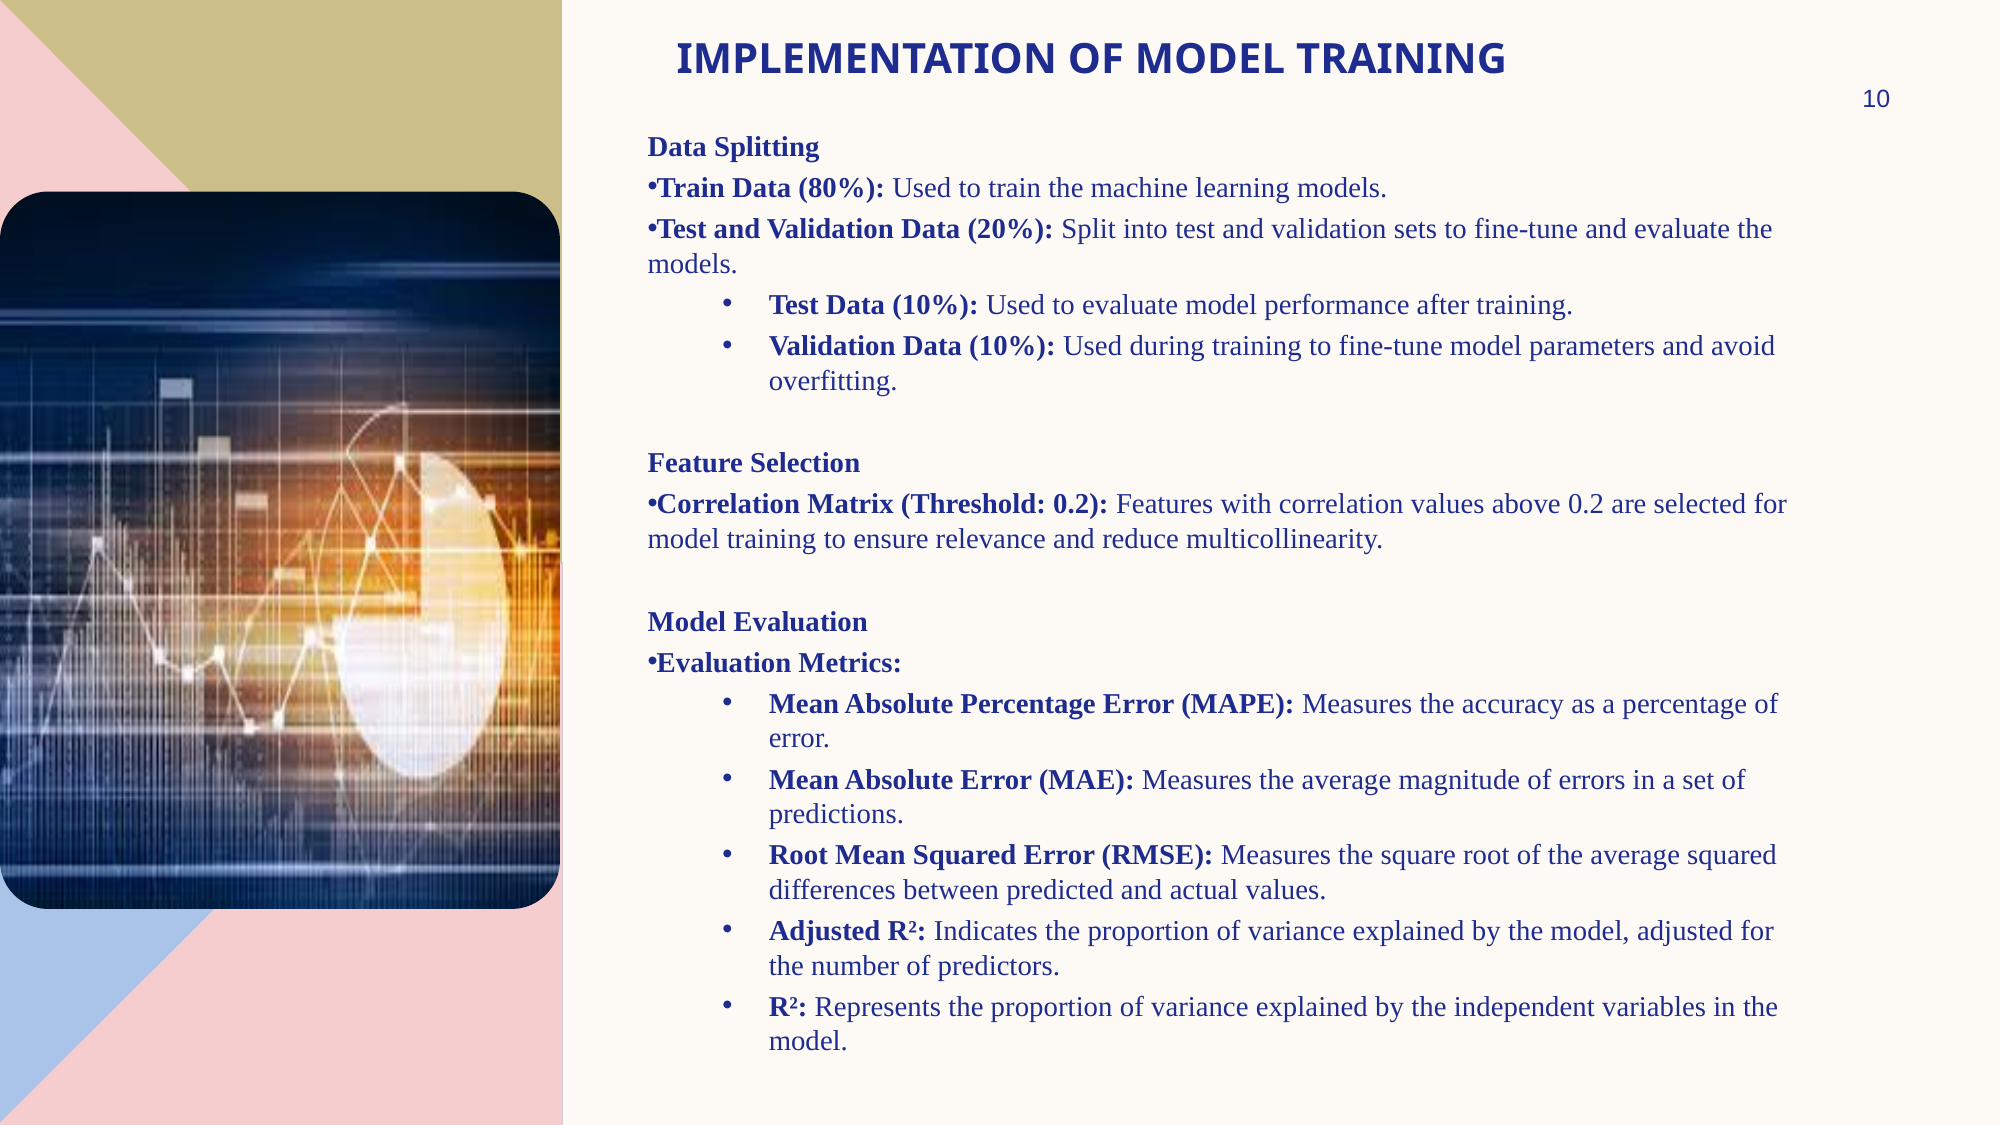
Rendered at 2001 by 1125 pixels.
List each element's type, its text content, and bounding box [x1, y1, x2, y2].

slide_number 10 [1795, 75, 1958, 120]
title Implementation of Model Training [661, 0, 1772, 90]
picture [0, 191, 560, 909]
list Data Splitting Train Data (80%): Used to train the machine learning models. Test and Validation Data (20%): Split into test and validation sets to fine-tune and evaluate the models. Test Data (10%): Used to evaluate model performance after training. Validation Data (10%): Used during training to fine-tune model parameters and avoid overfitting. Feature Selection Correlation Matrix (Threshold: 0.2): Features with correlation values above 0.2 are selected for model training to ensure relevance and reduce multicollinearity. Model Evaluation Evaluation Metrics: Mean Absolute Percentage Error (MAPE): Measures the accuracy as a percentage of error. Mean Absolute Error (MAE): Measures the average magnitude of errors in a set of predictions. Root Mean Squared Error (RMSE): Measures the square root of the average squared differences between predicted and actual values. Adjusted R²: Indicates the proportion of variance explained by the model, adjusted for the number of predictors. R²: Represents the proportion of variance explained by the independent variables in the model. [632, 120, 1803, 1065]
